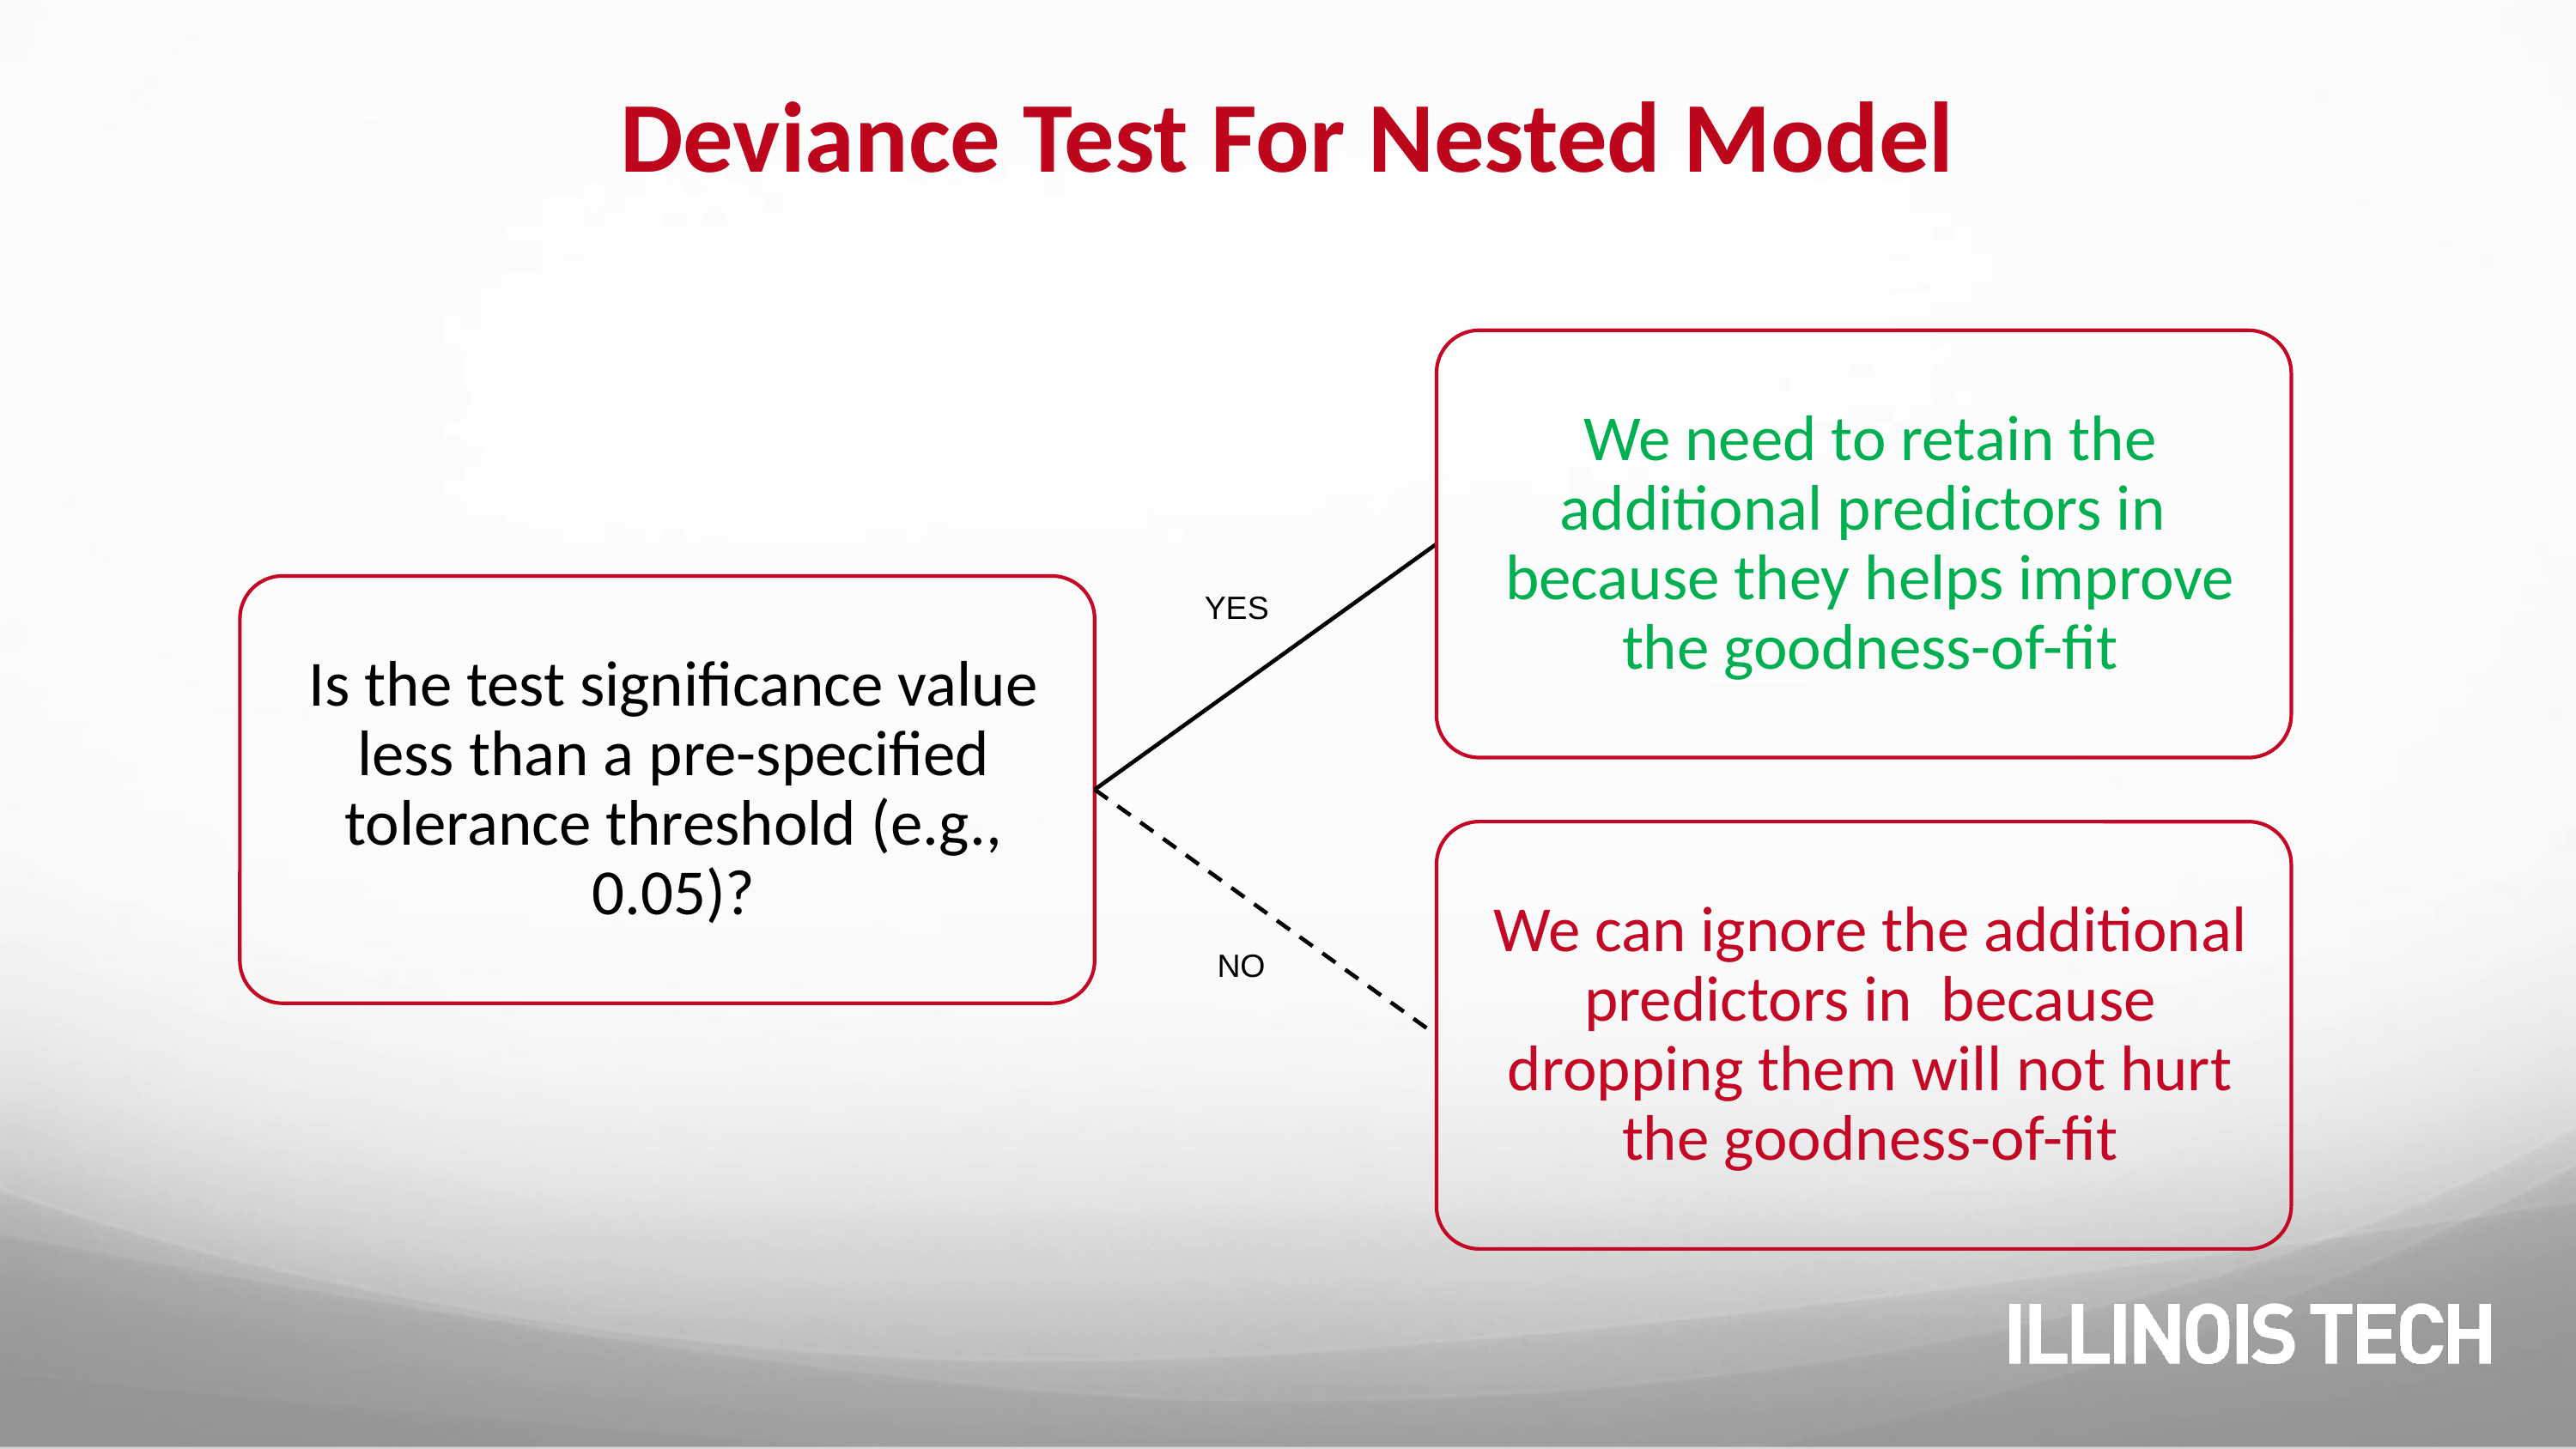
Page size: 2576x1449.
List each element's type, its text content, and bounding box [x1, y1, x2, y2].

text_box NO [1204, 938, 1327, 990]
title Deviance Test For Nested Model [155, 22, 2421, 241]
text_box YES [1192, 580, 1315, 633]
picture [0, 0, 2576, 1449]
